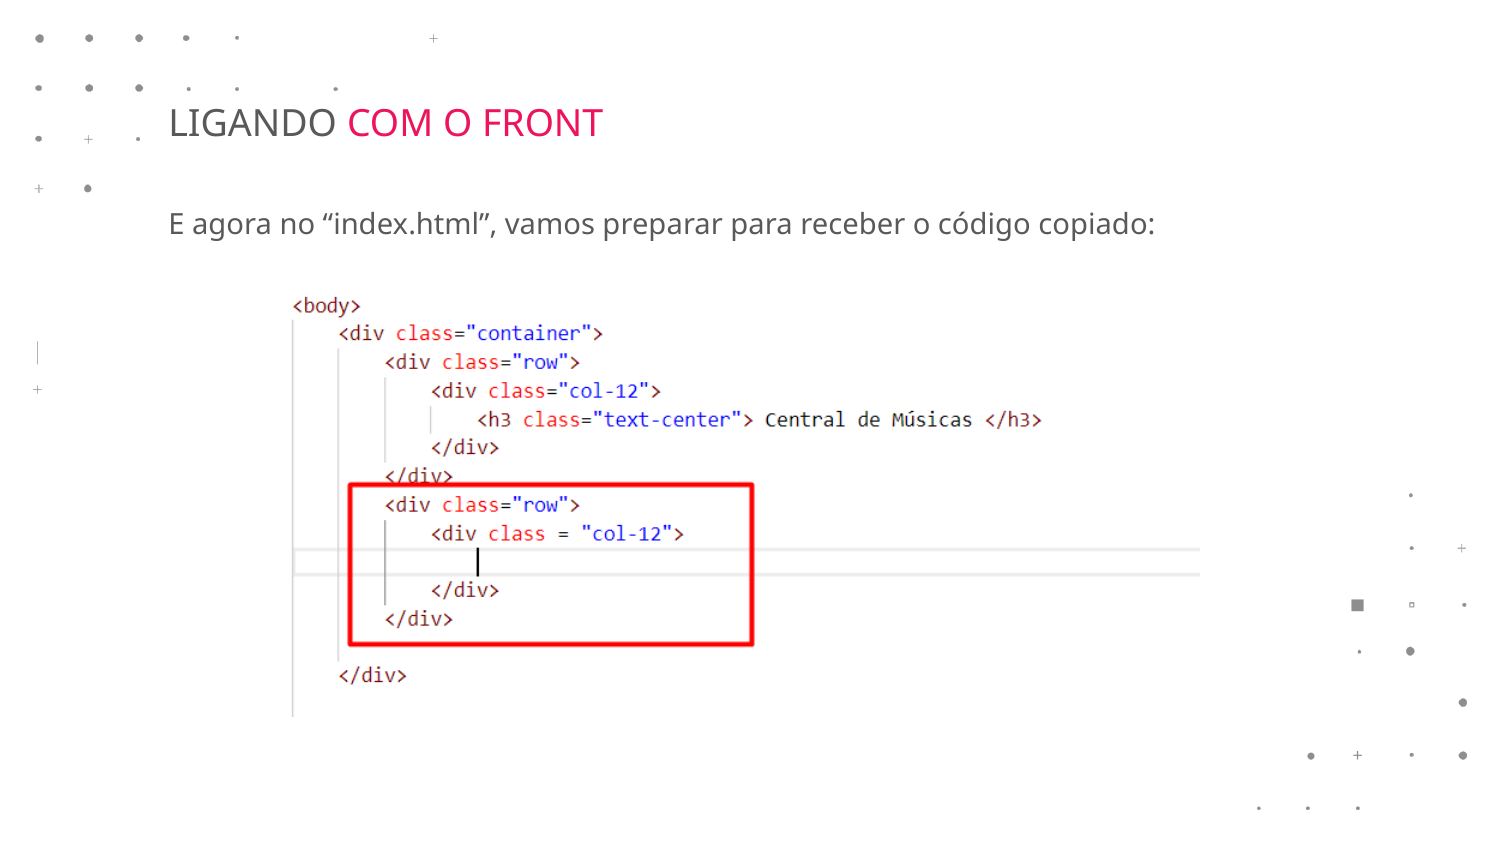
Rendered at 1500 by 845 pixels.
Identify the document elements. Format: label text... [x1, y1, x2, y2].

picture [33, 34, 1467, 810]
text_box E agora no “index.html”, vamos preparar para receber o código copiado: [153, 180, 1322, 717]
text_box LIGANDO COM O FRONT [153, 91, 1347, 151]
